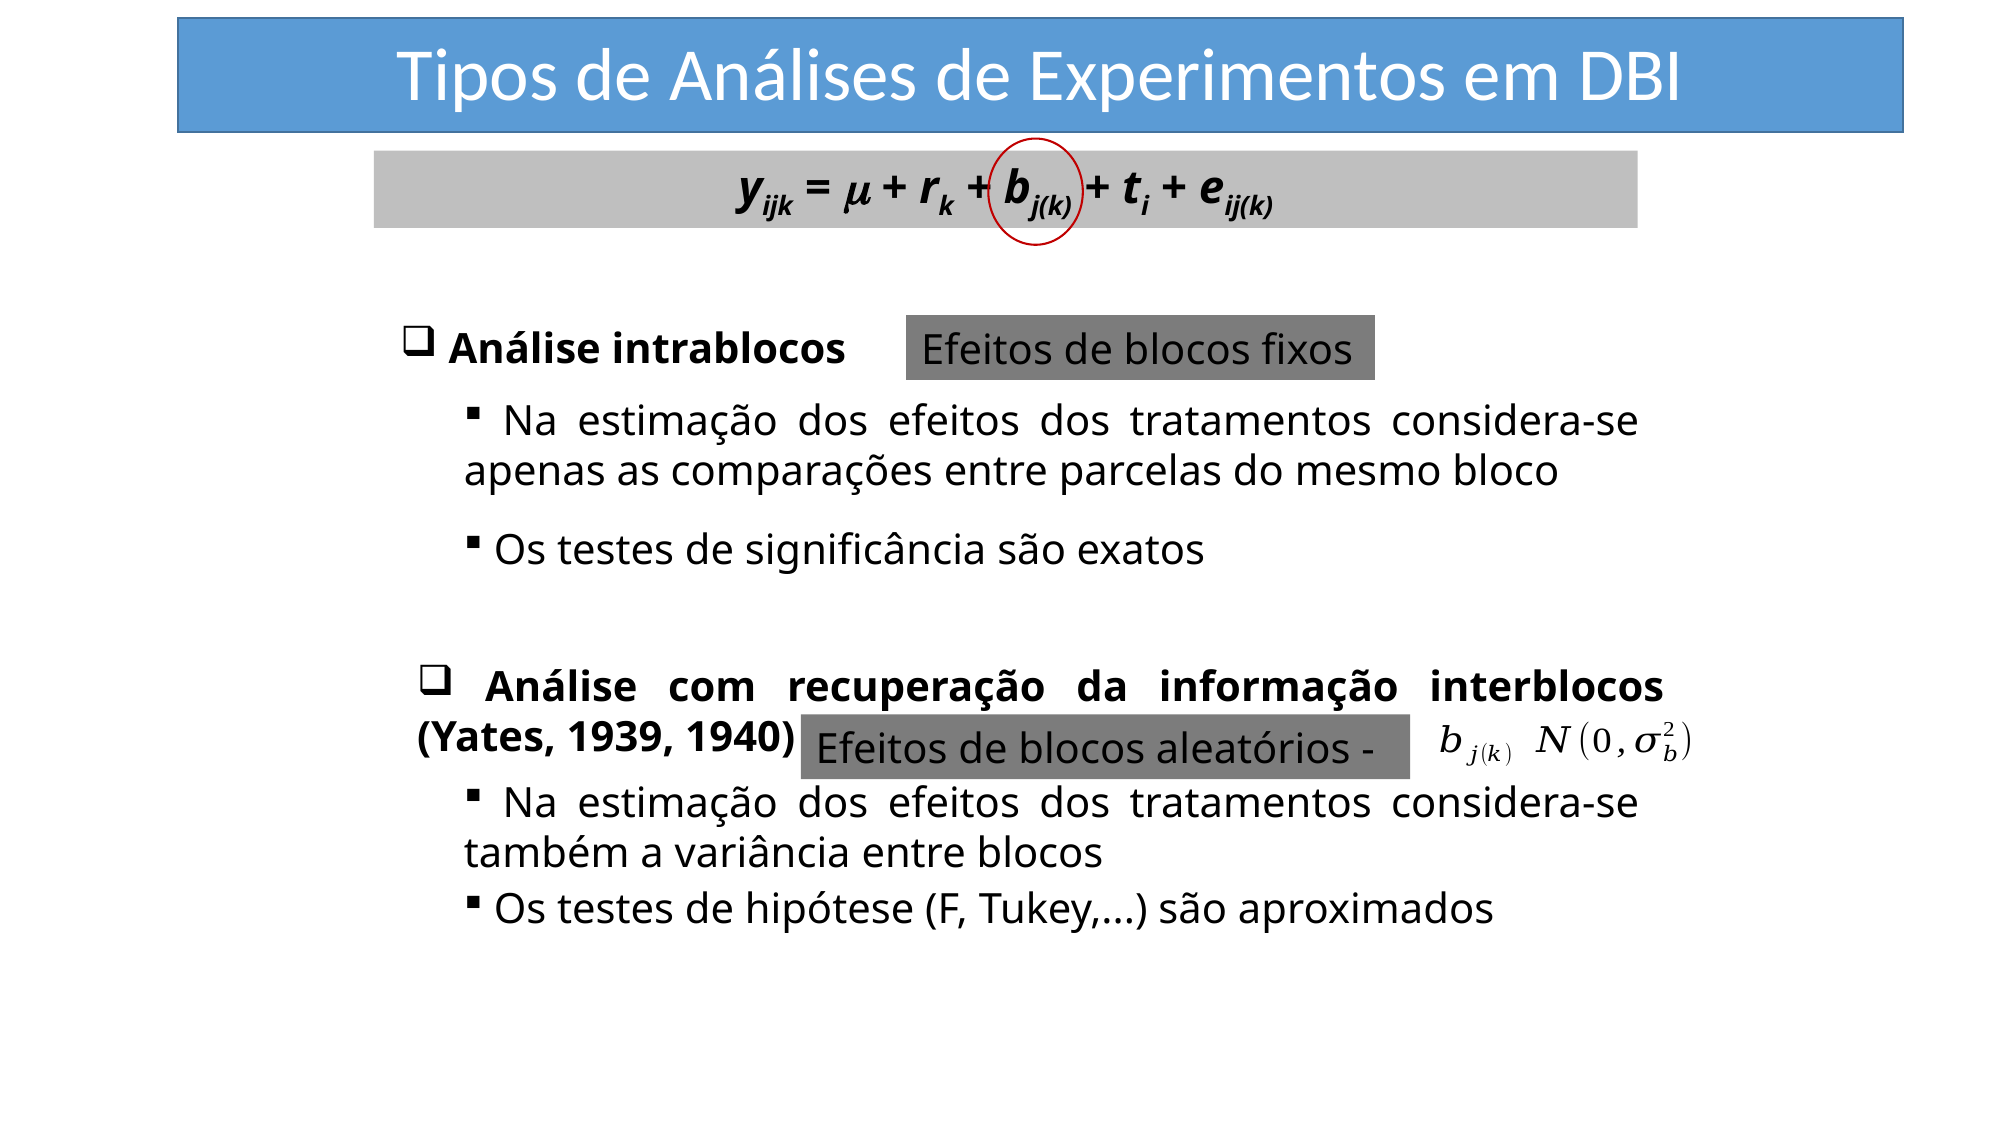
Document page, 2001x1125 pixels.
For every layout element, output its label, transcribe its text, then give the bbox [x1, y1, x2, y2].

text_box Tipos de Análises de Experimentos em DBI [177, 17, 1904, 133]
text_box Análise intrablocos [385, 314, 1663, 380]
text_box yijk =  + rk + bj(k) + ti + eij(k) [373, 150, 1003, 228]
text_box Os testes de hipótese (F, Tukey,...) são aproximados [449, 874, 1655, 940]
text_box Na estimação dos efeitos dos tratamentos considera-se apenas as comparações entre parcelas do mesmo bloco [449, 386, 1655, 502]
text_box Efeitos de blocos aleatórios - [800, 714, 1411, 780]
text_box yijk =  + rk + bj(k) + ti + eij(k) [1068, 150, 1638, 228]
text_box Análise com recuperação da informação interblocos (Yates, 1939, 1940) [402, 652, 1680, 768]
text_box Os testes de significância são exatos [449, 515, 1655, 581]
text_box Efeitos de blocos fixos [906, 315, 1375, 380]
text_box [987, 137, 1084, 246]
text_box Na estimação dos efeitos dos tratamentos considera-se também a variância entre blocos [449, 768, 1655, 874]
